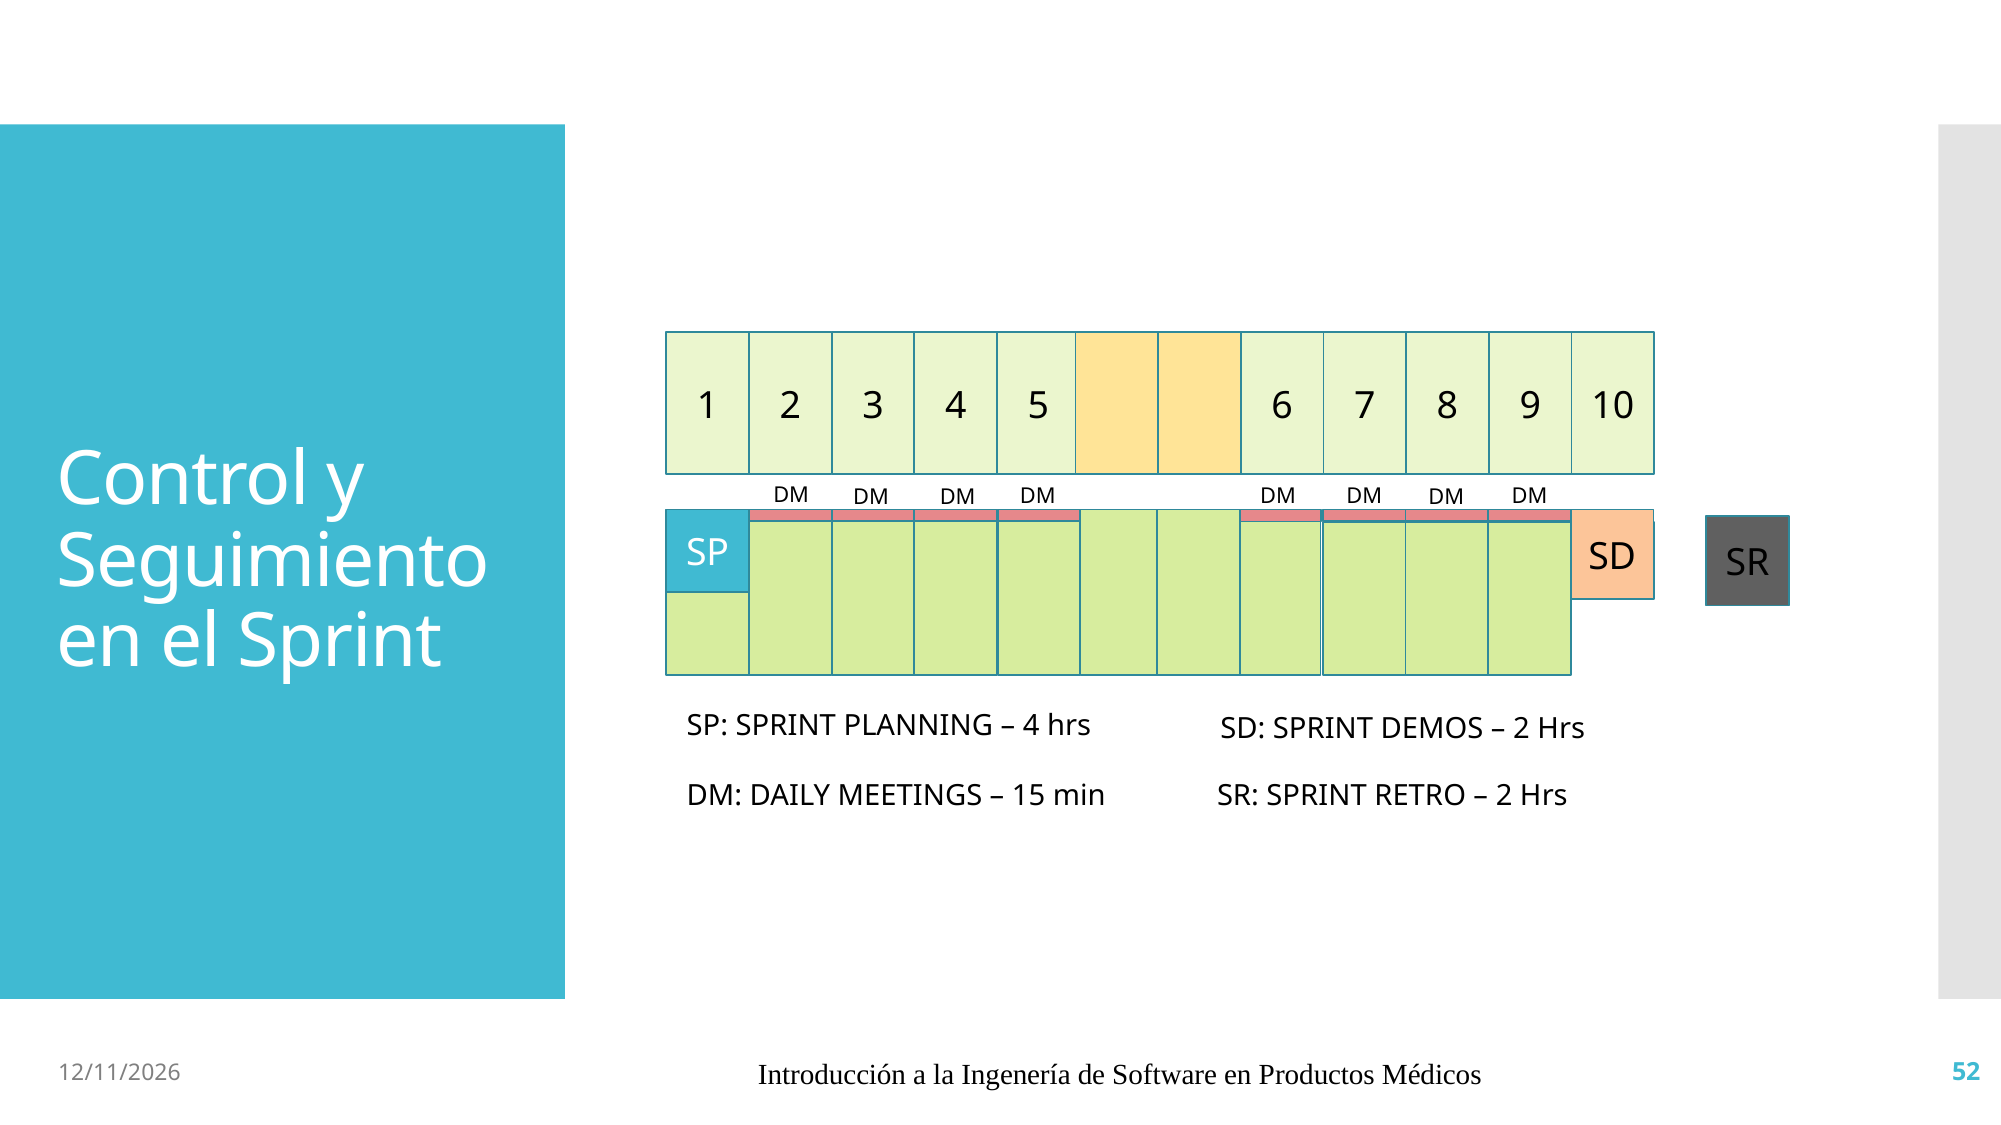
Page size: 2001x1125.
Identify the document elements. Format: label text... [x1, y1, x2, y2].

text_box 5 [996, 331, 1075, 475]
text_box 1 [665, 331, 748, 475]
text_box [997, 509, 1080, 522]
text_box DM [1245, 474, 1311, 509]
text_box [1239, 509, 1322, 522]
text_box [1405, 522, 1487, 676]
text_box DM [838, 475, 904, 516]
text_box DM [1496, 474, 1563, 515]
text_box [831, 509, 913, 522]
text_box [748, 522, 831, 676]
text_box 9 [1488, 331, 1571, 475]
text_box 8 [1405, 331, 1488, 475]
text_box DM [758, 473, 824, 515]
text_box DM [1331, 474, 1397, 515]
text_box [1487, 509, 1572, 522]
text_box [913, 509, 997, 522]
text_box [1322, 522, 1405, 676]
text_box 6 [1240, 331, 1323, 475]
text_box 4 [913, 331, 996, 475]
text_box [665, 591, 748, 676]
text_box 7 [1323, 331, 1405, 475]
text_box DM: DAILY MEETINGS – 15 min [671, 769, 1202, 820]
text_box 2 [748, 331, 831, 475]
text_box 3 [831, 331, 913, 475]
text_box 10 [1571, 331, 1655, 475]
text_box SR: SPRINT RETRO – 2 Hrs [1202, 769, 1733, 819]
slide_number 52 [1744, 1042, 1996, 1103]
text_box [748, 509, 831, 522]
text_box [831, 522, 913, 676]
title Control y Seguimiento en el Sprint [41, 184, 525, 940]
text_box [997, 522, 1080, 676]
text_box [1080, 509, 1156, 676]
text_box DM [924, 475, 991, 516]
text_box [1241, 522, 1321, 676]
text_box SP: SPRINT PLANNING – 4 hrs [671, 698, 1202, 749]
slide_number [43, 1042, 493, 1103]
text_box [913, 522, 997, 676]
text_box [1157, 331, 1240, 475]
text_box SR [1705, 515, 1790, 606]
text_box [1075, 331, 1157, 475]
text_box [1405, 509, 1487, 522]
text_box SD: SPRINT DEMOS – 2 Hrs [1205, 702, 1736, 753]
text_box SD [1572, 509, 1654, 600]
footer Introducción a la Ingenería de Software en Productos Médicos [634, 1042, 1605, 1103]
text_box [1156, 509, 1241, 676]
text_box [1487, 522, 1572, 676]
text_box [1322, 509, 1405, 522]
text_box SP [665, 509, 748, 591]
text_box DM [1413, 475, 1479, 516]
text_box DM [1004, 474, 1071, 515]
